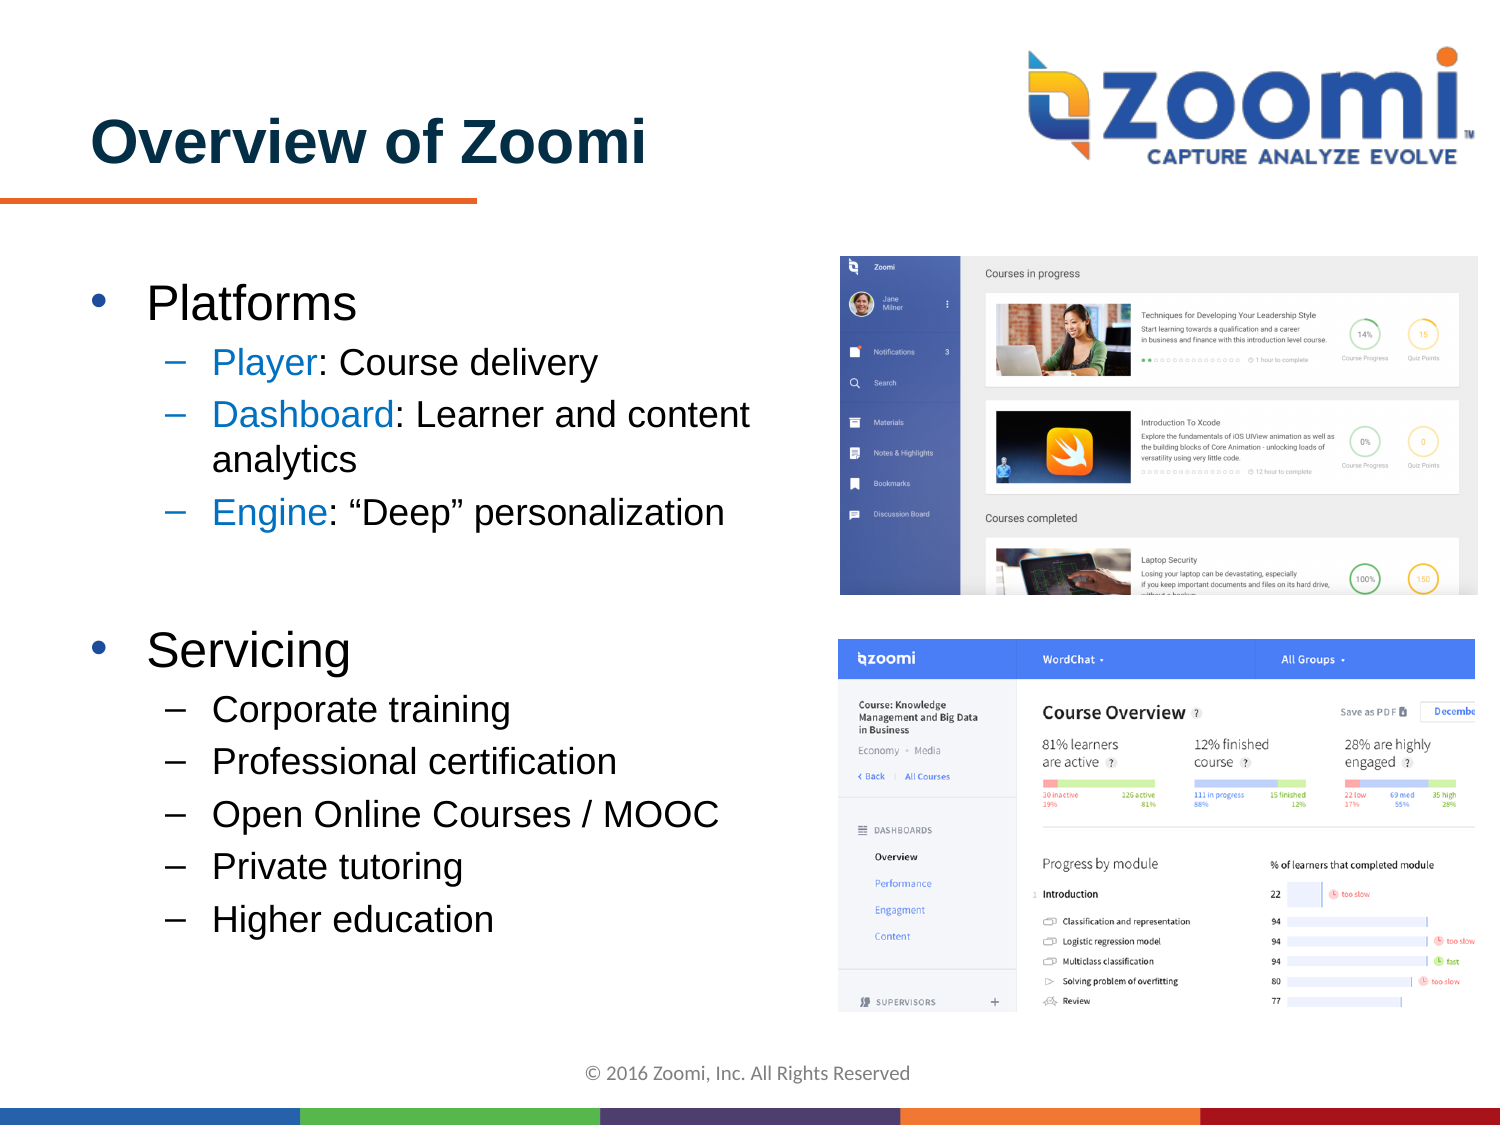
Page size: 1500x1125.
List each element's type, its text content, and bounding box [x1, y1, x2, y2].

picture [837, 639, 1476, 1012]
picture [1010, 16, 1479, 195]
footer © 2016 Zoomi, Inc. All Rights Reserved [512, 1042, 988, 1103]
title Overview of Zoomi [75, 45, 1425, 233]
list Platforms Player: Course delivery Dashboard: Learner and content analytics Engine: “Deep” personalization Servicing Corporate training Professional certification Open Online Courses / MOOC Private tutoring Higher education [75, 262, 798, 1043]
picture [840, 255, 1479, 595]
picture [0, 1108, 1500, 1125]
